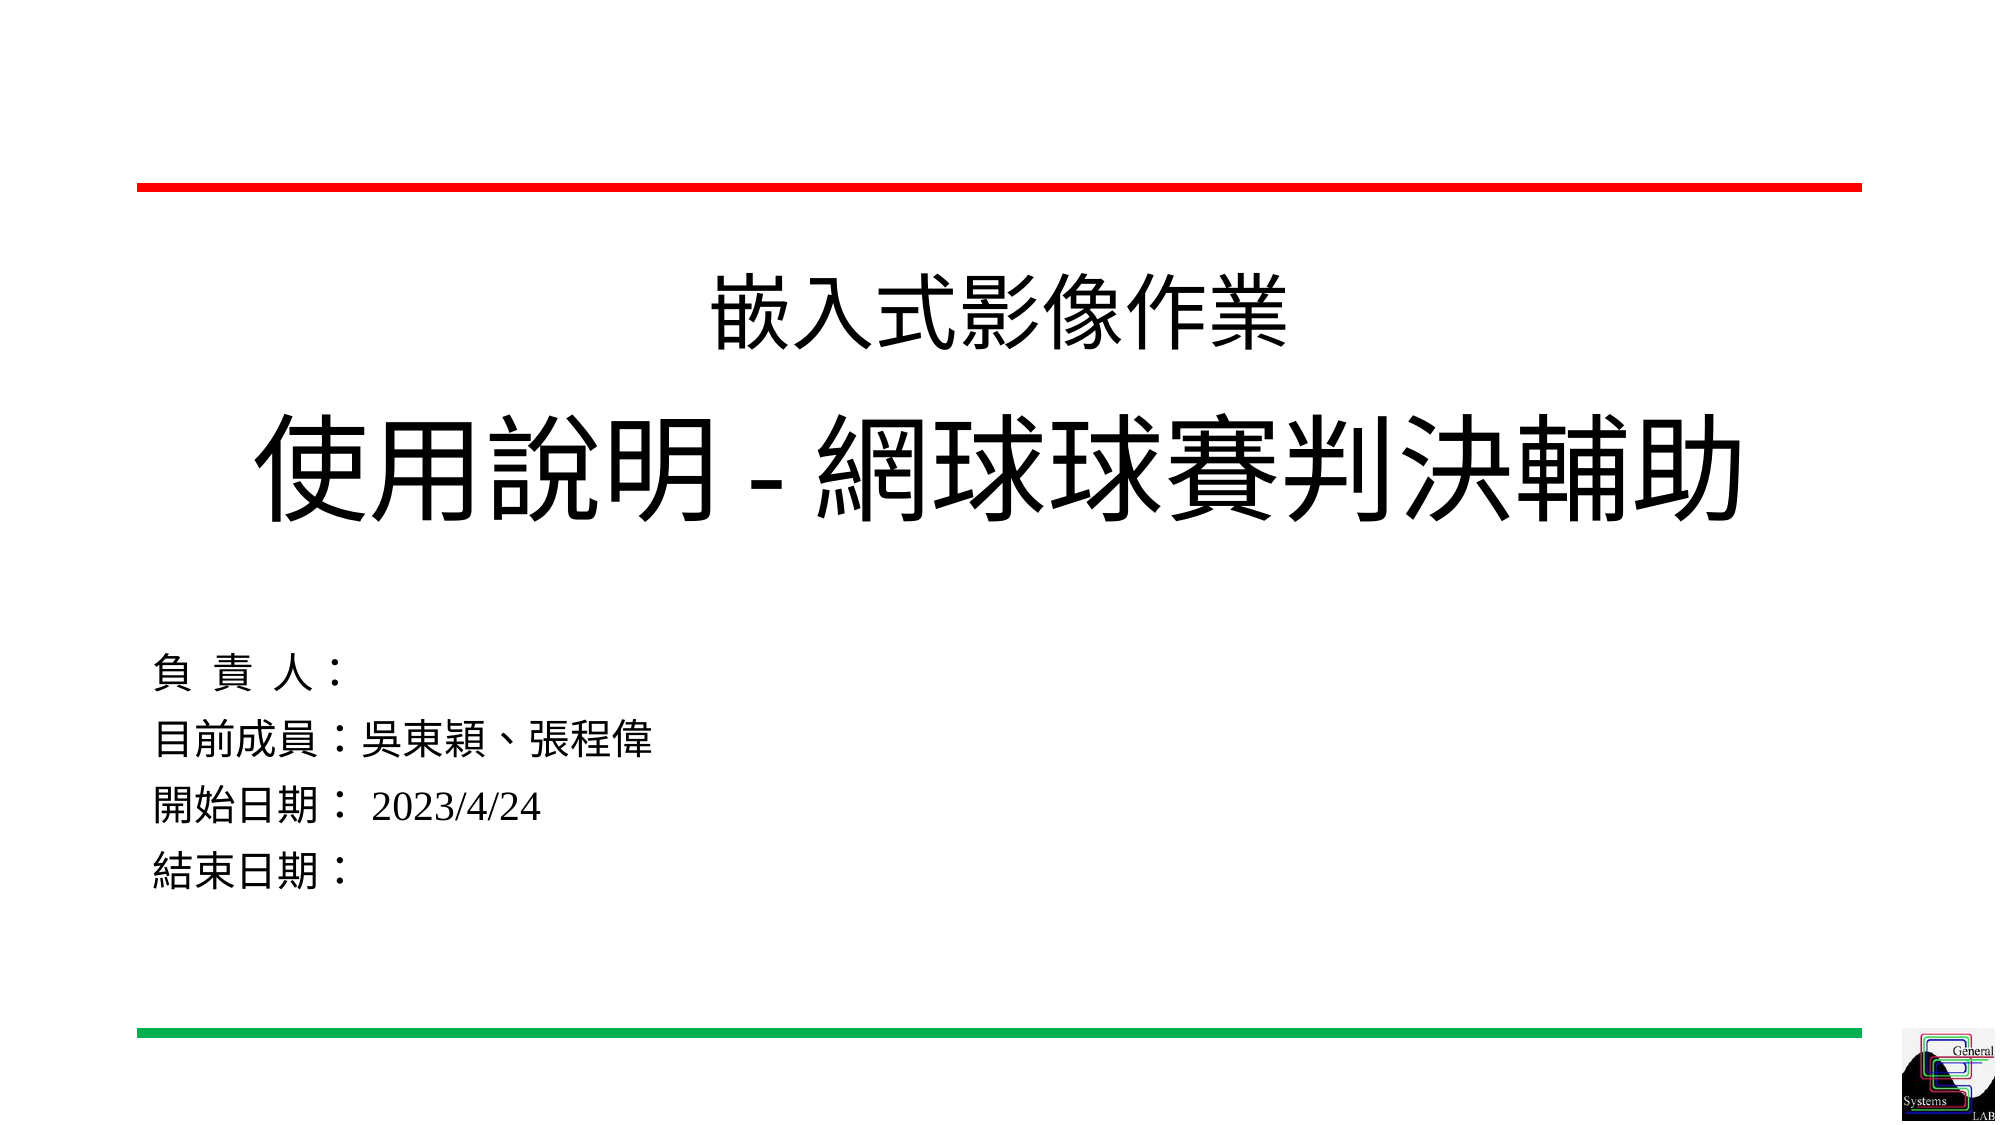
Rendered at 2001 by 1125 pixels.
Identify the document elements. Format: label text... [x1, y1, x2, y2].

title 嵌入式影像作業 使用說明-網球球賽判決輔助 [137, 227, 1863, 645]
picture [1902, 1028, 1995, 1121]
subtitle 負 責 人： 目前成員：吳東穎、張程偉 開始日期：2023/4/24 結束日期： [137, 645, 1863, 1027]
